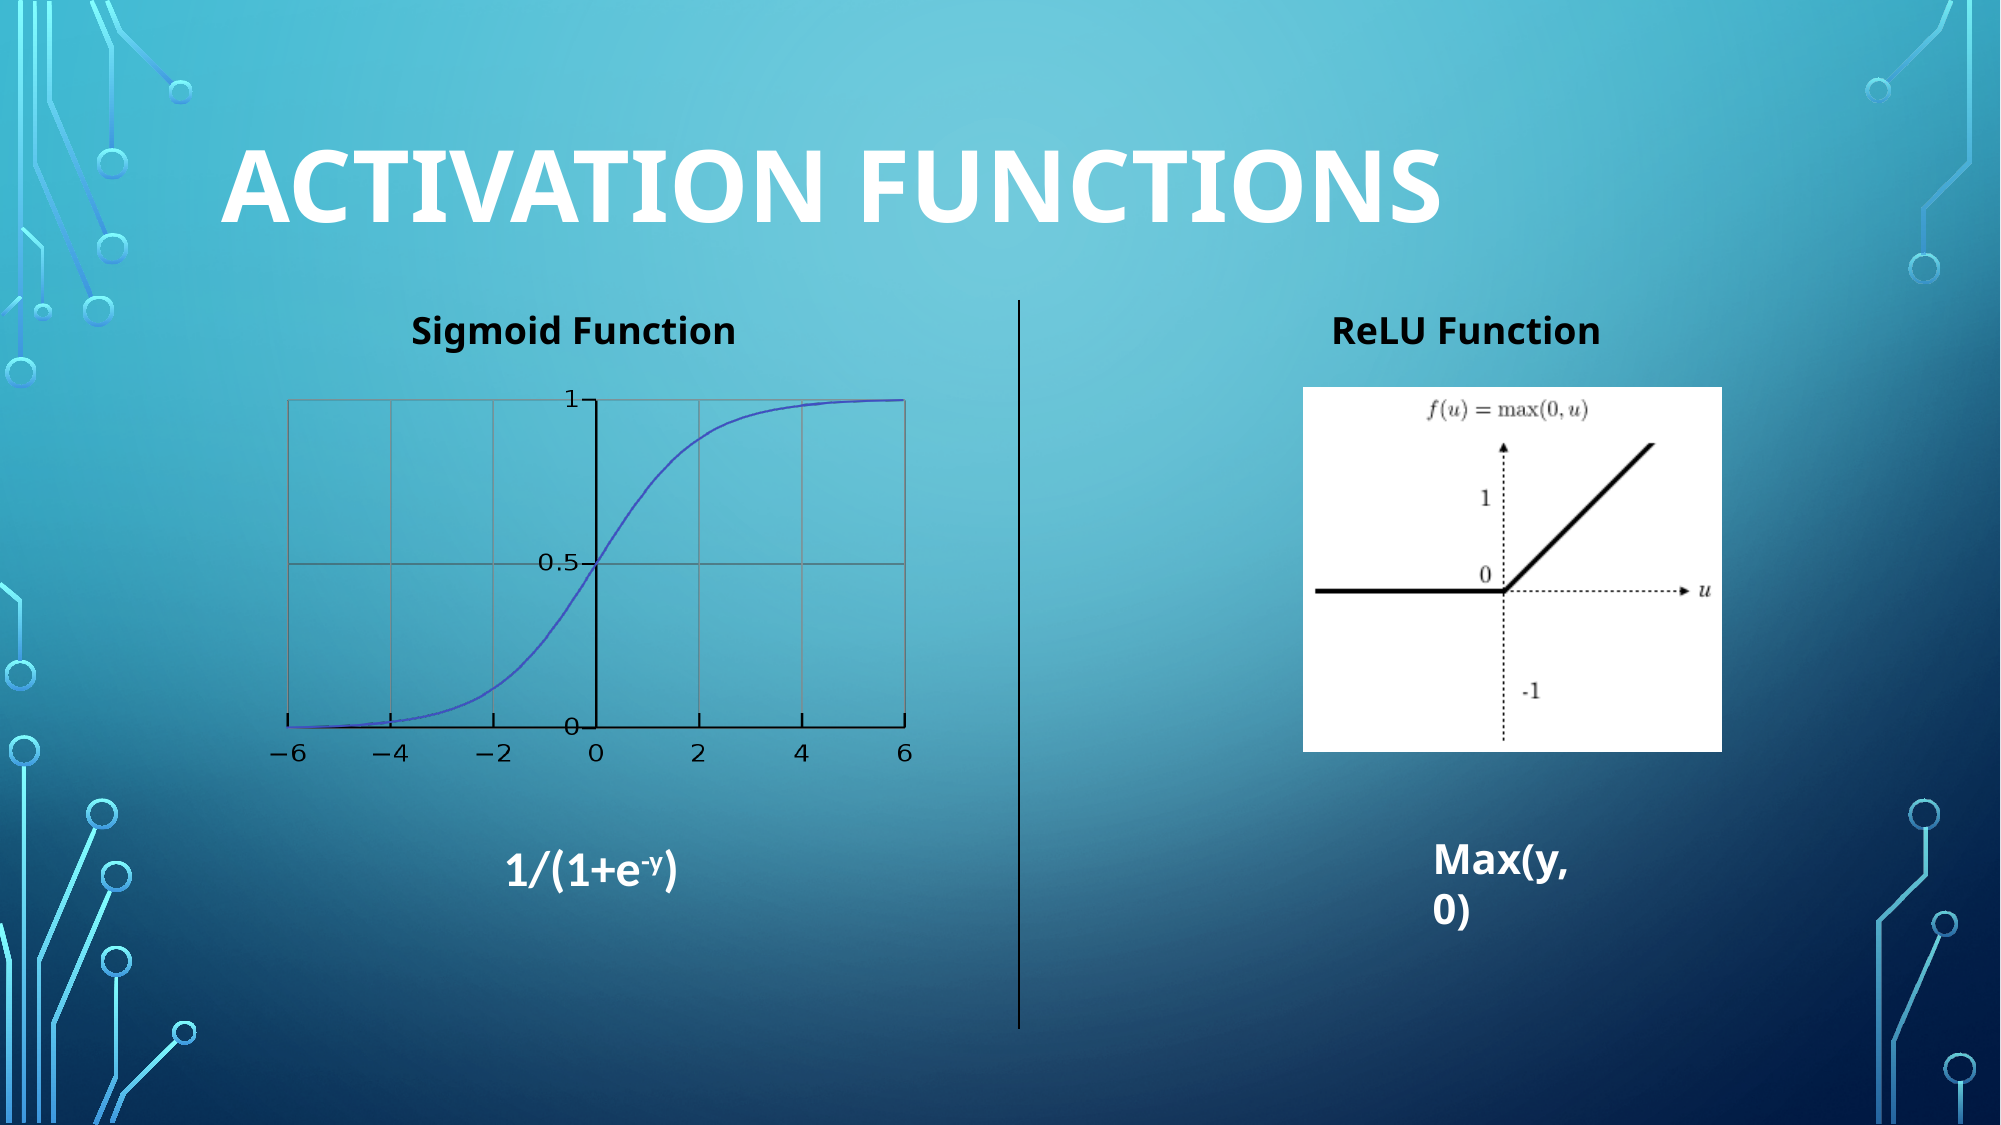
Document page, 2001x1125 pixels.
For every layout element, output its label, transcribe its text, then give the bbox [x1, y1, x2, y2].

picture [241, 375, 950, 782]
picture [1303, 386, 1723, 752]
text_box ReLU Function [1067, 299, 1865, 450]
text_box Sigmoid Function [175, 299, 973, 450]
title ACTIVATION FUNCTIONS [206, 99, 1832, 281]
text_box Max(y,0) [1417, 825, 1608, 940]
text_box 1/(1+e-y) [488, 825, 708, 905]
